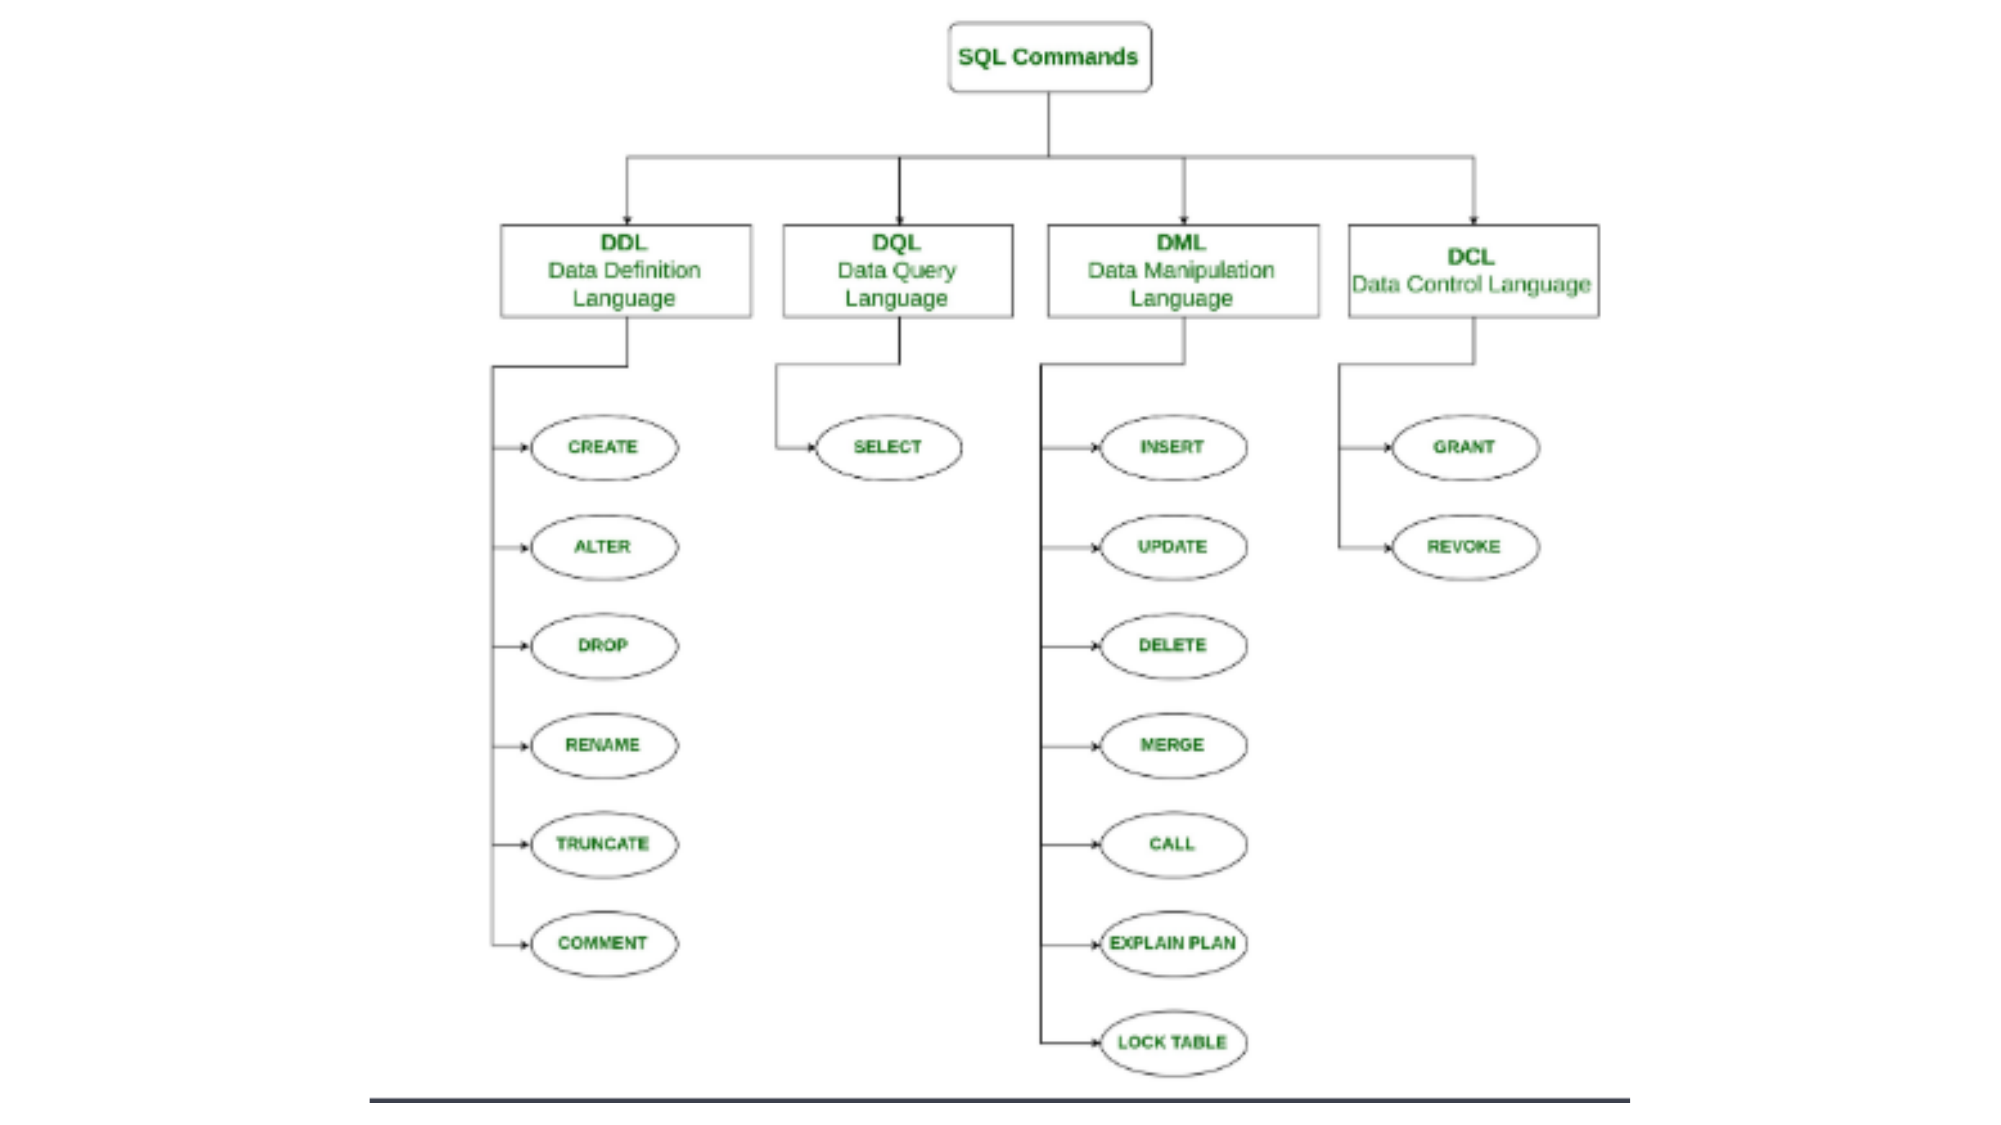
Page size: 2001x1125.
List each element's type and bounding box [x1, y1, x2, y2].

list [369, 1, 1631, 1103]
